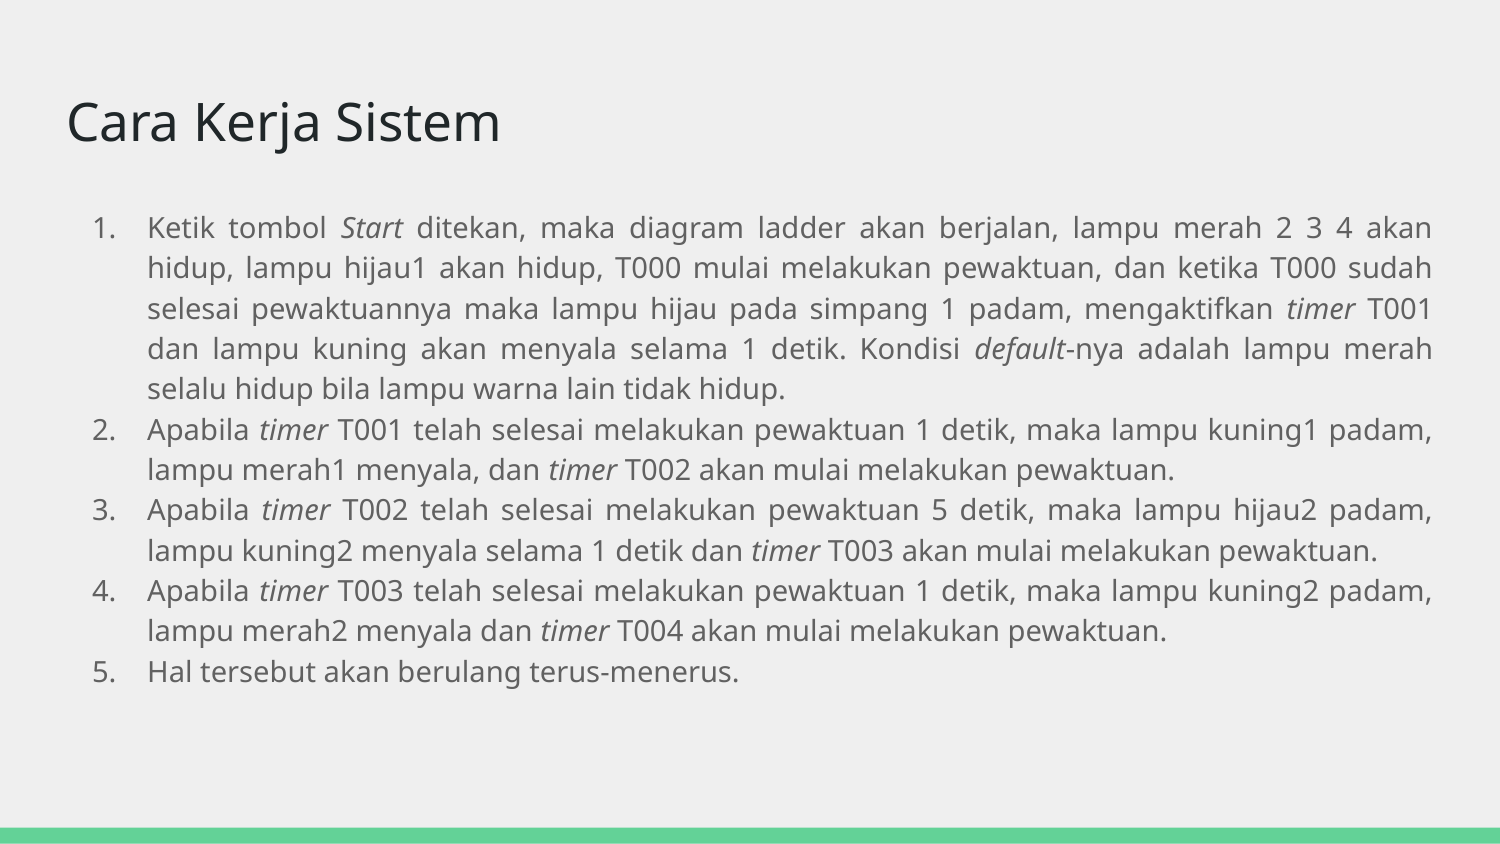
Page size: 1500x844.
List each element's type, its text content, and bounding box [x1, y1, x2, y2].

title Cara Kerja Sistem [51, 72, 1449, 167]
list Ketik tombol Start ditekan, maka diagram ladder akan berjalan, lampu merah 2 3 4 akan hidup, lampu hijau1 akan hidup, T000 mulai melakukan pewaktuan, dan ketika T000 sudah selesai pewaktuannya maka lampu hijau pada simpang 1 padam, mengaktifkan timer T001 dan lampu kuning akan menyala selama 1 detik. Kondisi default-nya adalah lampu merah selalu hidup bila lampu warna lain tidak hidup. Apabila timer T001 telah selesai melakukan pewaktuan 1 detik, maka lampu kuning1 padam, lampu merah1 menyala, dan timer T002 akan mulai melakukan pewaktuan. Apabila timer T002 telah selesai melakukan pewaktuan 5 detik, maka lampu hijau2 padam, lampu kuning2 menyala selama 1 detik dan timer T003 akan mulai melakukan pewaktuan. Apabila timer T003 telah selesai melakukan pewaktuan 1 detik, maka lampu kuning2 padam, lampu merah2 menyala dan timer T004 akan mulai melakukan pewaktuan. Hal tersebut akan berulang terus-menerus. [51, 189, 1449, 750]
